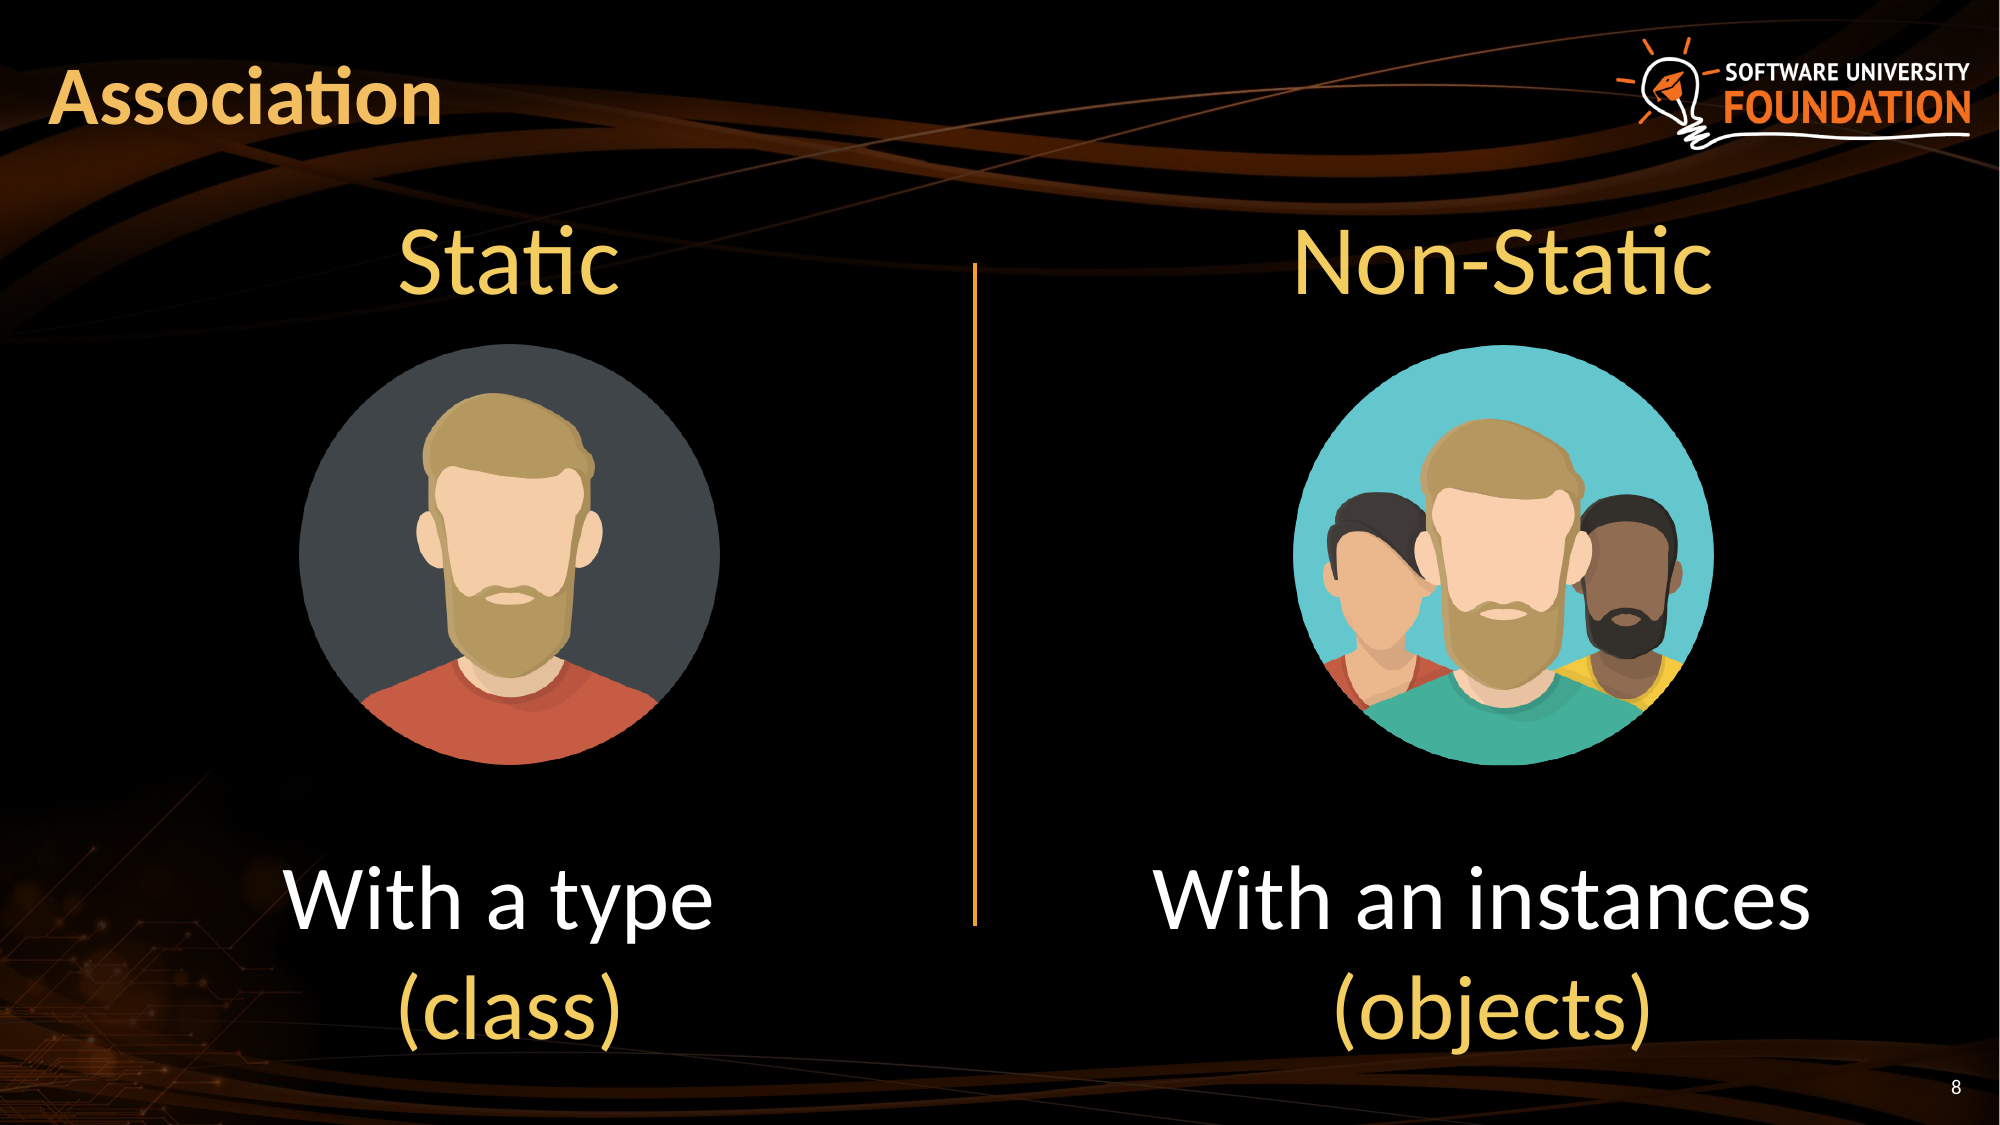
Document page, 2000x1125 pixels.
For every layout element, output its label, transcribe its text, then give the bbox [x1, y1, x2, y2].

text_box With a type (class) [174, 830, 767, 1066]
picture [0, 0, 2000, 1125]
text_box Non-Static [1024, 188, 1981, 338]
slide_number 8 [1897, 1070, 1968, 1103]
list Static [31, 189, 988, 488]
title Association [30, 6, 1602, 189]
text_box With an instances (objects) [1078, 830, 1850, 1066]
